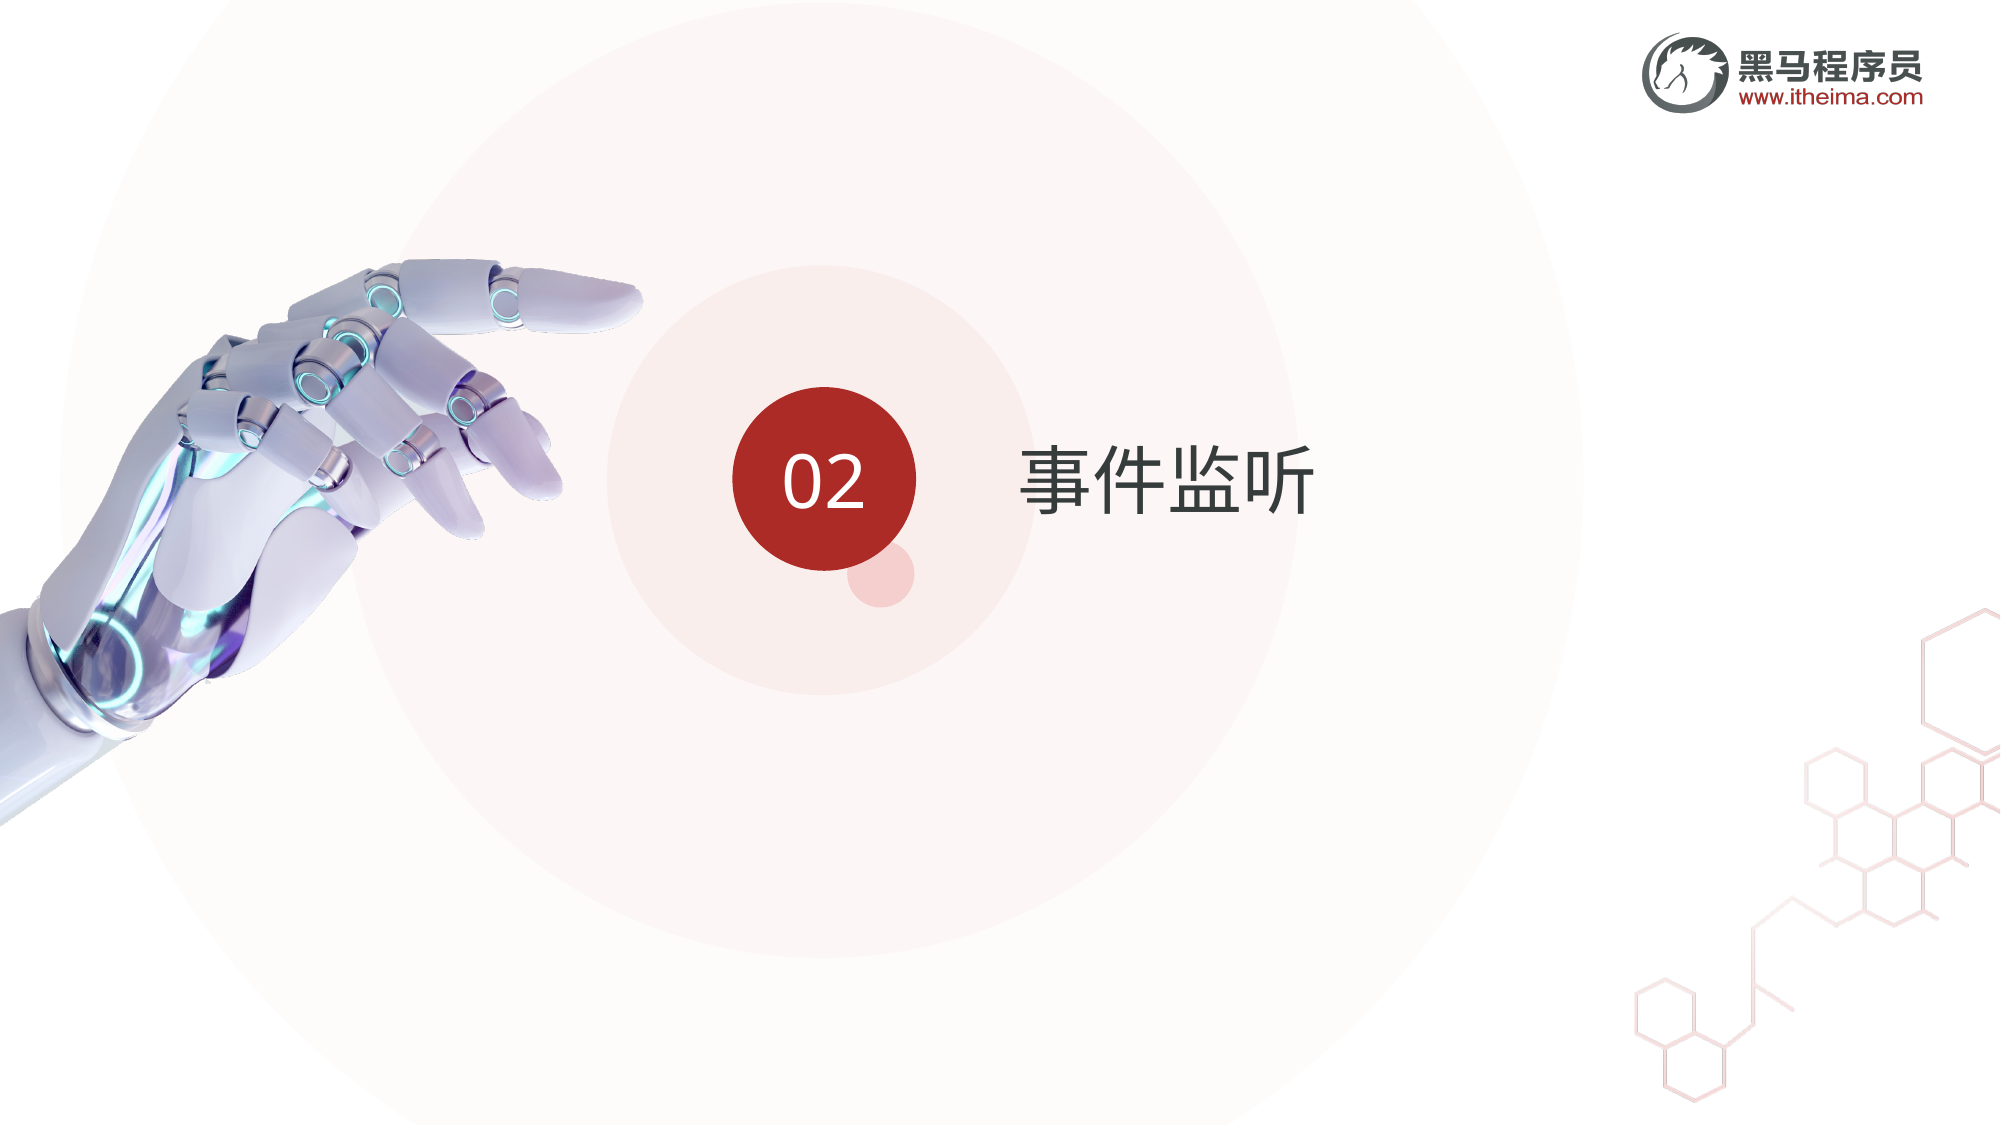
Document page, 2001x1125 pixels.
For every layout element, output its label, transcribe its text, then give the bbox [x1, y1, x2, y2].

text_box PI = 3.5; [1635, 608, 1985, 1102]
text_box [1635, 651, 1941, 1060]
picture [0, 37, 660, 977]
picture [1633, 24, 1937, 125]
list 02 [751, 439, 897, 519]
title 实现表格隔行换色效果 [1635, 629, 1963, 1081]
list 事件监听 [1002, 405, 1561, 553]
